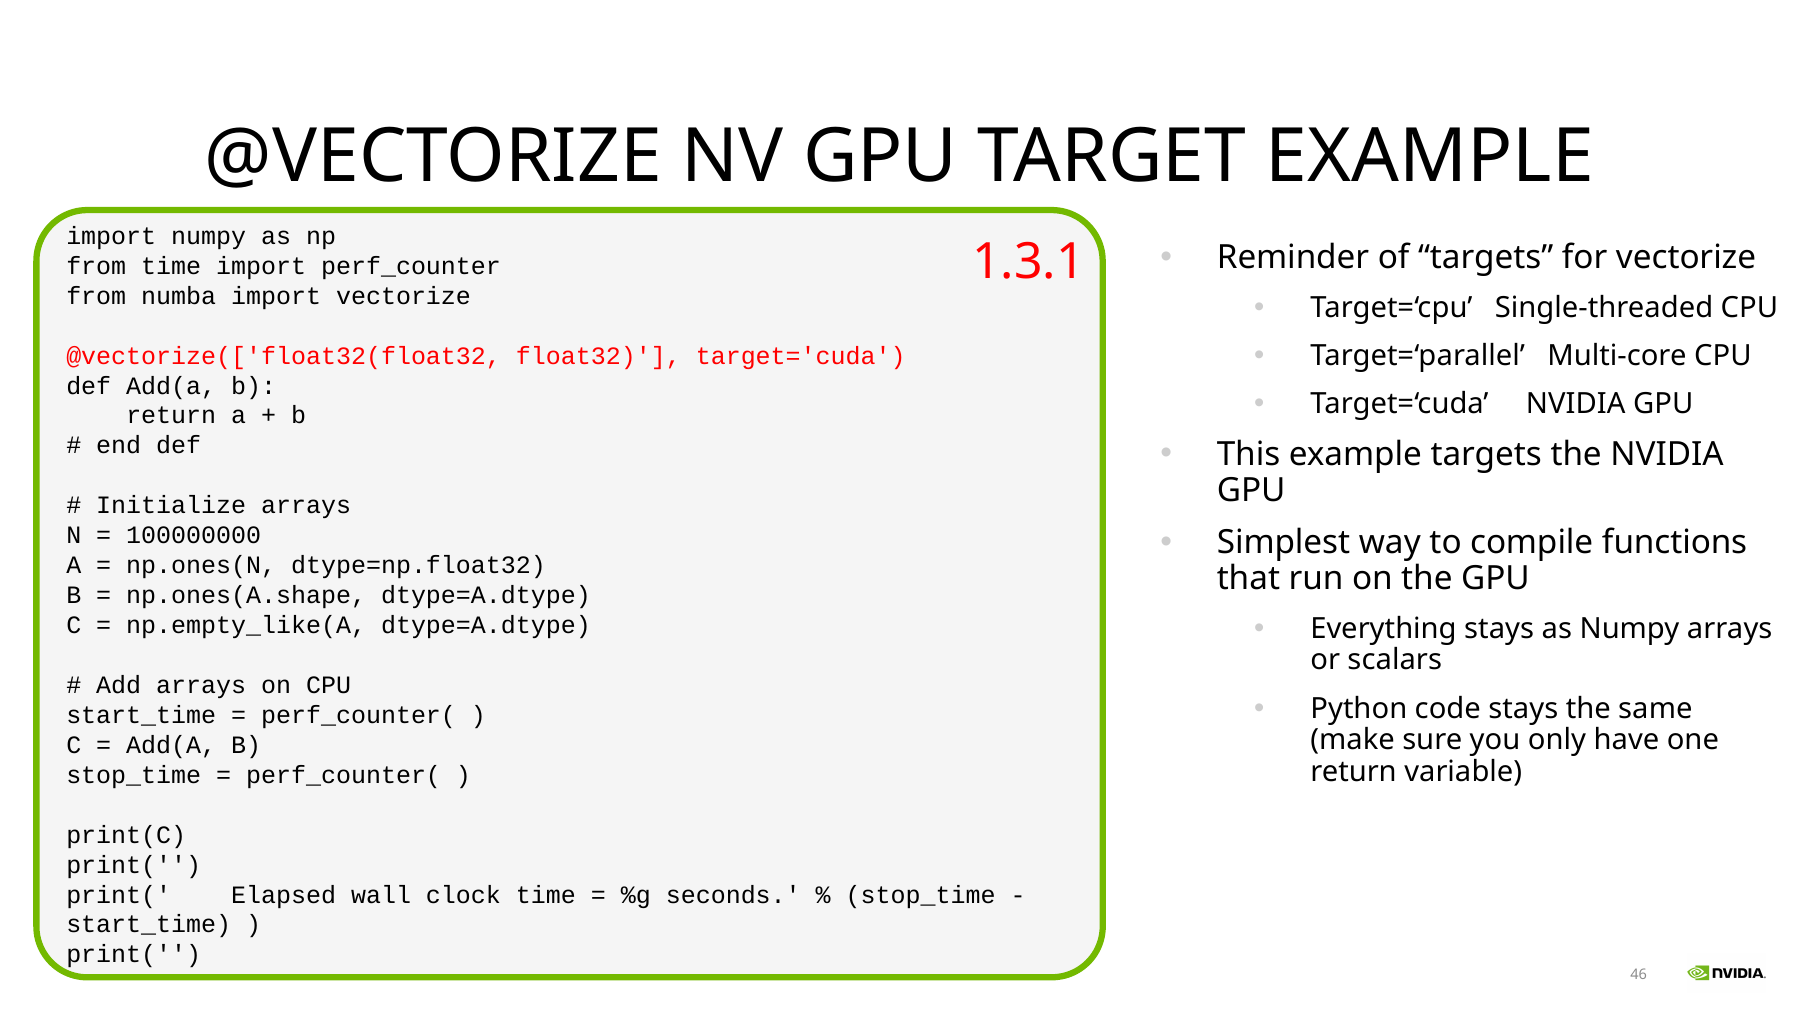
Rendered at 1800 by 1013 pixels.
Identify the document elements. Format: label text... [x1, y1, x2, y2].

text_box 1.3.1 [955, 225, 1102, 298]
picture [1687, 966, 1766, 993]
title @Vectorize NV GPU Target Example [81, 108, 1719, 206]
text_box import numpy as np from time import perf_counter from numba import vectorize @vectorize(['float32(float32, float32)'], target='cuda') def Add(a, b): return a + b # end def # Initialize arrays N = 100000000 A = np.ones(N, dtype=np.float32) B = np.ones(A.shape, dtype=A.dtype) C = np.empty_like(A, dtype=A.dtype) # Add arrays on CPU start_time = perf_counter( ) C = Add(A, B) stop_time = perf_counter( ) print(C) print('') print(' Elapsed wall clock time = %g seconds.' % (stop_time - start_time) ) print('') [35, 209, 1104, 979]
text_box Reminder of “targets” for vectorize Target=‘cpu’ Single-threaded CPU Target=‘parallel’ Multi-core CPU Target=‘cuda’ NVIDIA GPU This example targets the NVIDIA GPU Simplest way to compile functions that run on the GPU Everything stays as Numpy arrays or scalars Python code stays the same (make sure you only have one return variable) [1145, 232, 1800, 966]
